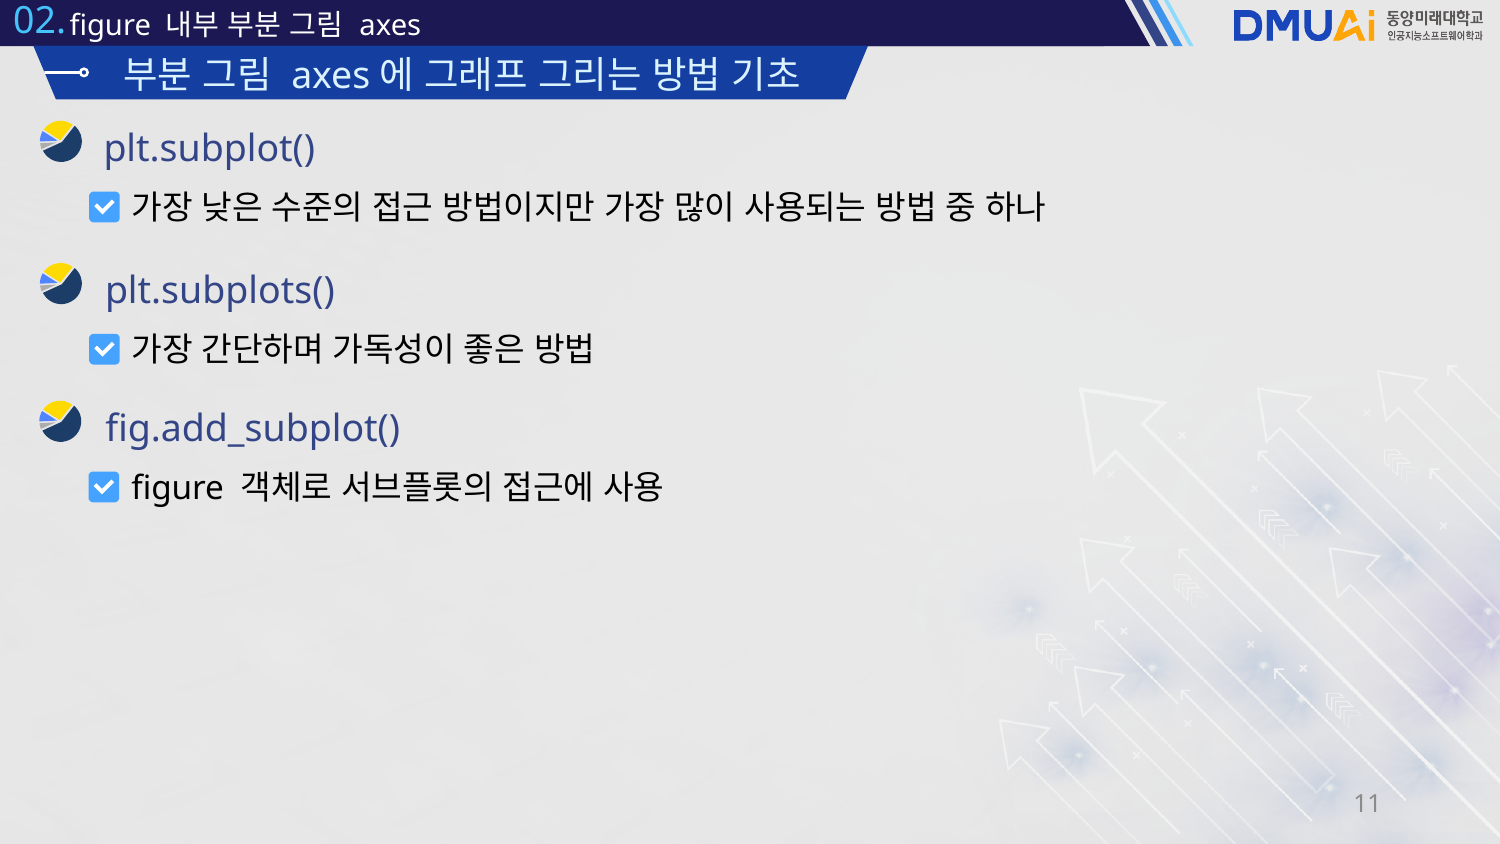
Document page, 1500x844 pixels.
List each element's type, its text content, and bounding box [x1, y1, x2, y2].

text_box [88, 320, 1066, 377]
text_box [32, 114, 342, 178]
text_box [32, 256, 363, 320]
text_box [88, 458, 1065, 515]
picture [0, 0, 1500, 844]
text_box [816, 43, 871, 102]
text_box [31, 43, 108, 102]
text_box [88, 178, 1066, 235]
text_box 부분 그림 axes에 그래프 그리는 방법 기초 [108, 43, 816, 104]
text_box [32, 394, 429, 458]
